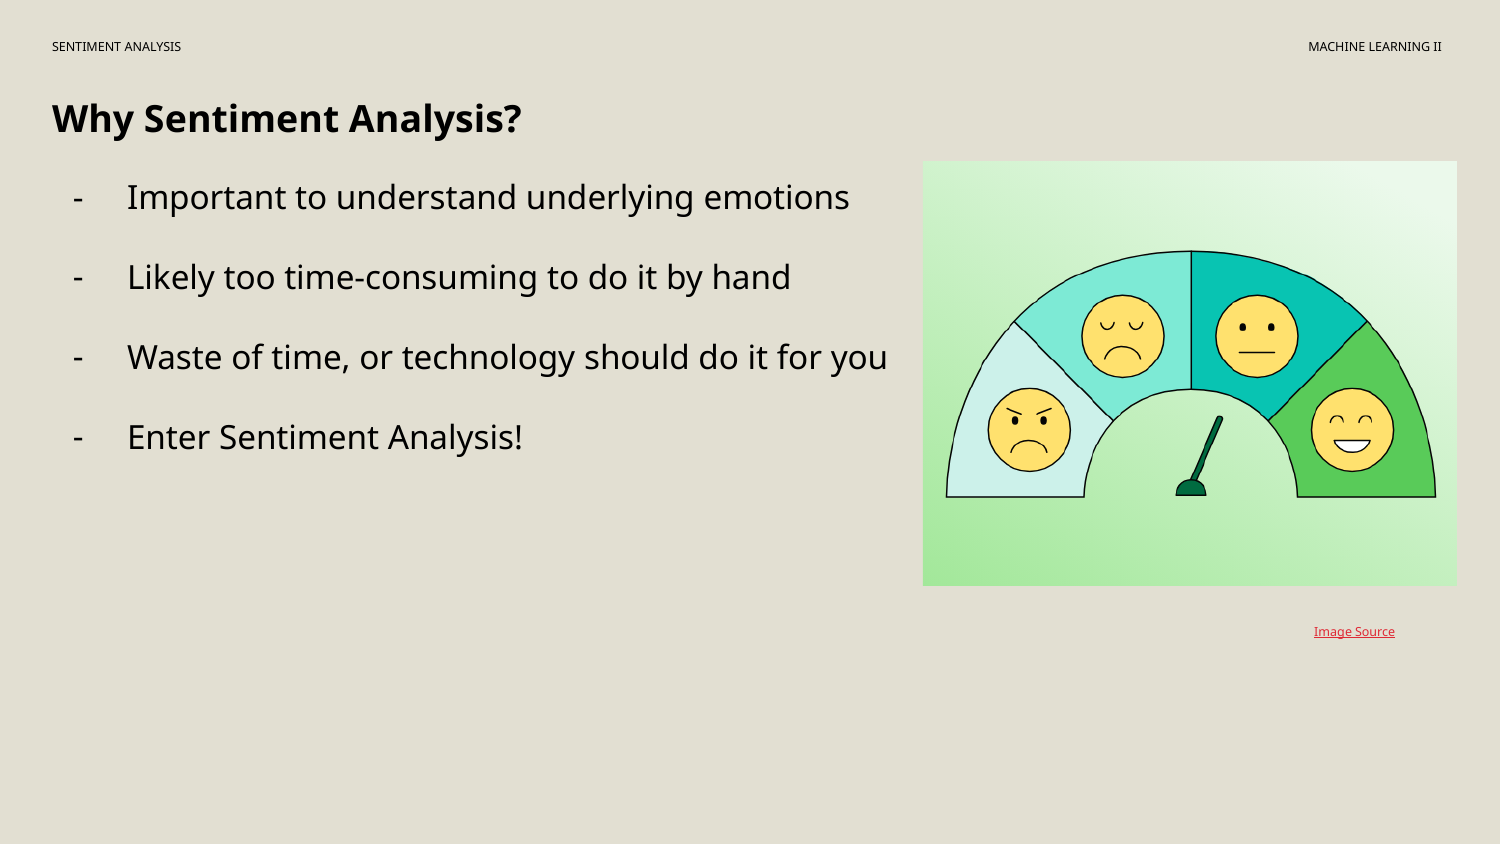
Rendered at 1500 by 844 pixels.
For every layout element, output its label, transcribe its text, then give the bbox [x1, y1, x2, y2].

title Image Source [1299, 612, 1500, 652]
title SENTIMENT ANALYSIS [37, 26, 308, 67]
list Important to understand underlying emotions Likely too time-consuming to do it by hand Waste of time, or technology should do it for you Enter Sentiment Analysis! [37, 161, 979, 776]
picture [922, 161, 1458, 586]
title MACHINE LEARNING II [1186, 26, 1457, 67]
title Why Sentiment Analysis? [37, 88, 901, 162]
